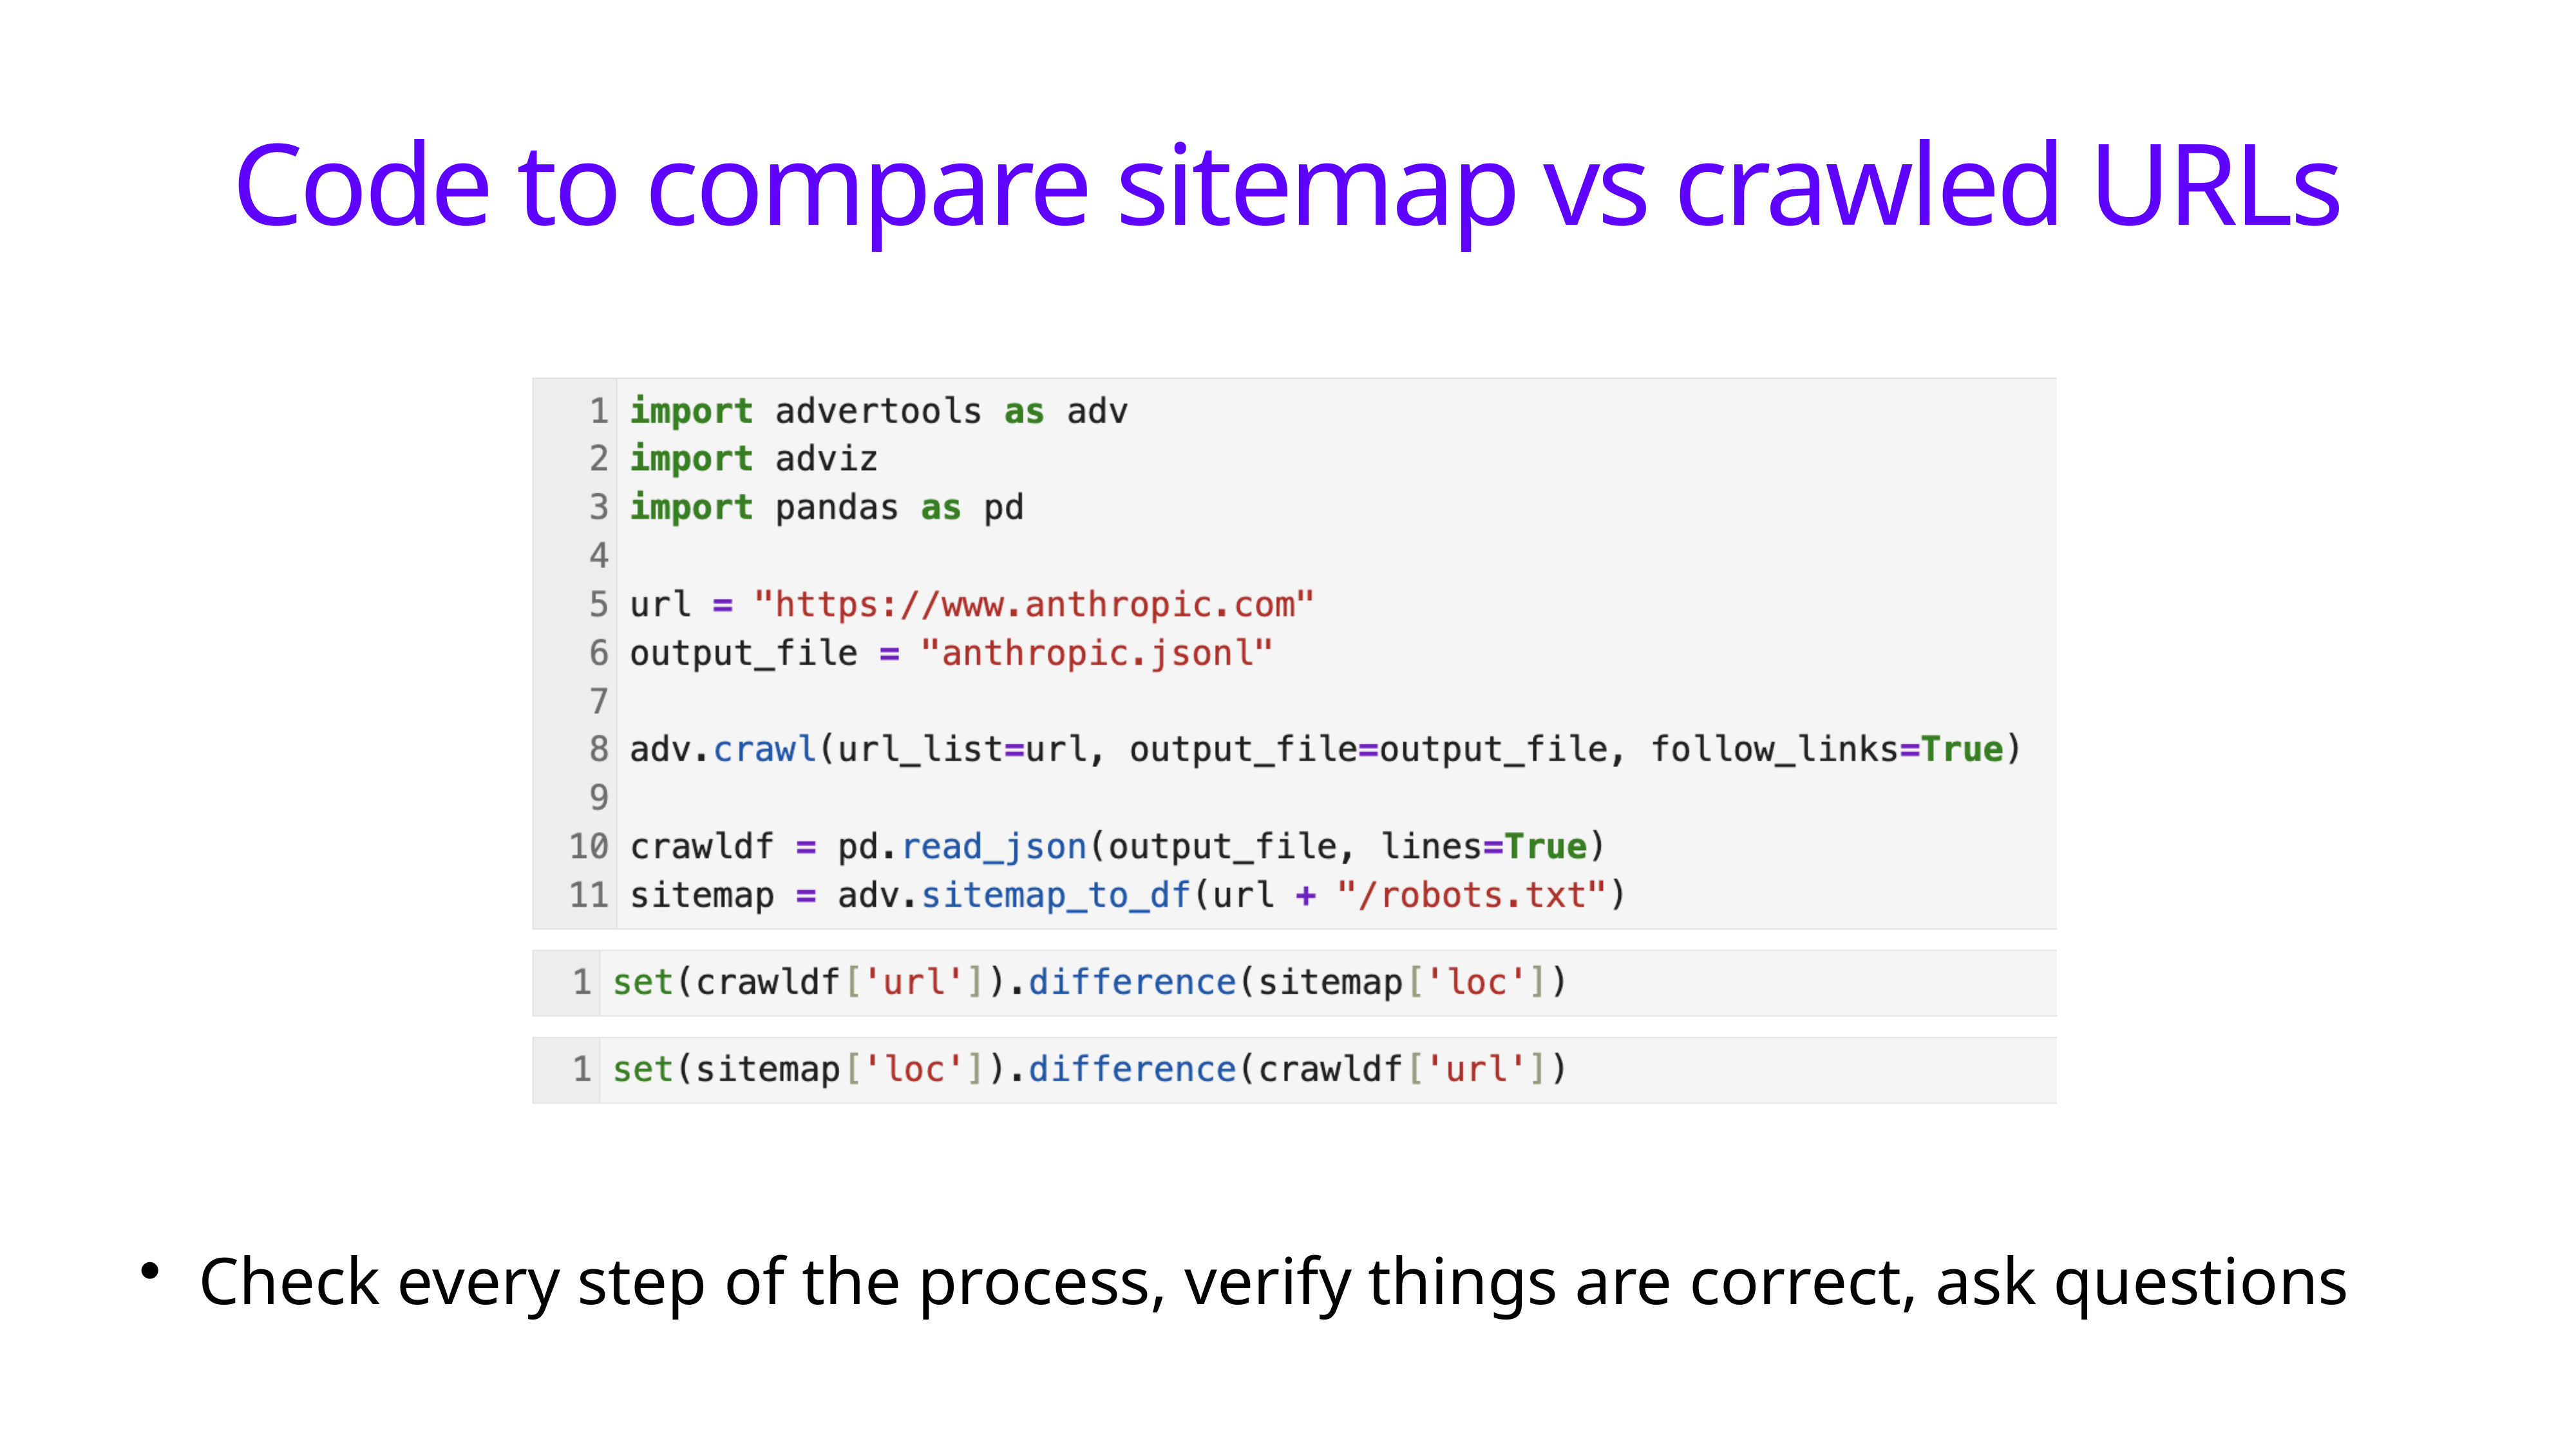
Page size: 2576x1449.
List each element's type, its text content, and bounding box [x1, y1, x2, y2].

picture [519, 368, 2057, 1119]
title Code to compare sitemap vs crawled URLs [133, 88, 2443, 253]
list Check every step of the process, verify things are correct, ask questions [133, 1234, 2499, 1342]
